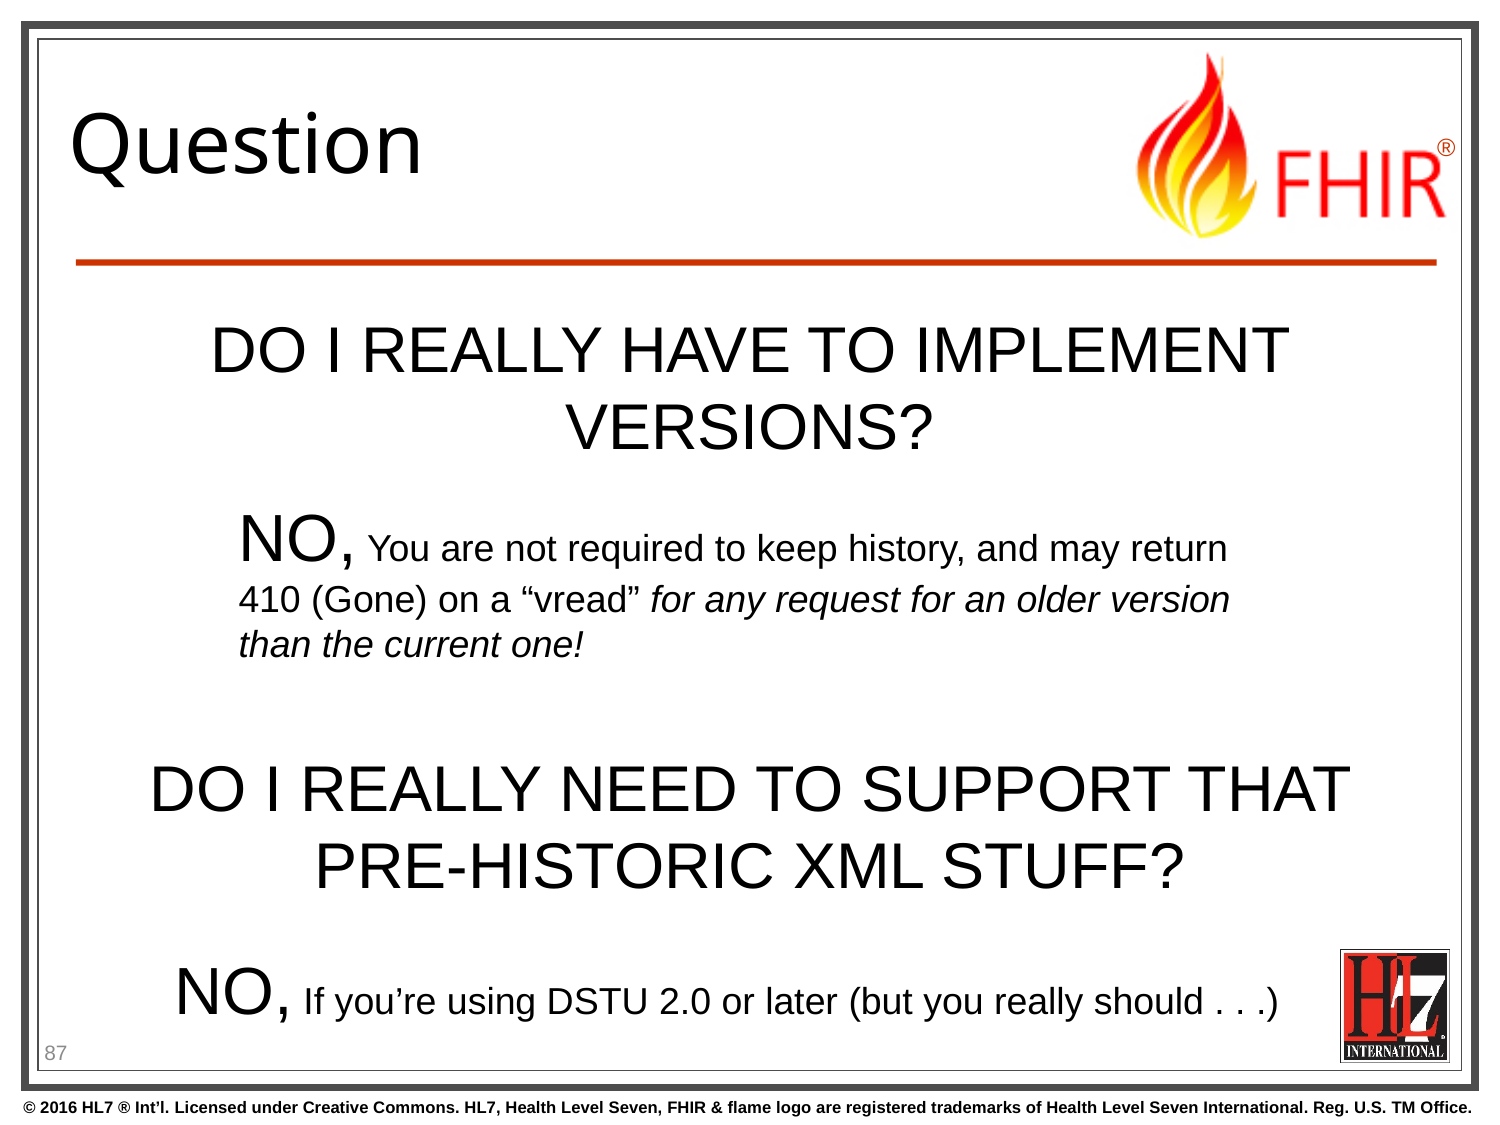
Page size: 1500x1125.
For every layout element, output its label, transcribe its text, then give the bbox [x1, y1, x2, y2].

slide_number 87 [29, 1034, 148, 1071]
text_box NO, If you’re using DSTU 2.0 or later (but you really should . . .) [159, 940, 1317, 1036]
picture [1340, 949, 1450, 1063]
picture [1124, 42, 1458, 249]
text_box NO, You are not required to keep history, and may return 410 (Gone) on a “vread” for any request for an older version than the current one! [223, 487, 1300, 673]
title Question [53, 54, 1128, 244]
list DO I REALLY HAVE TO IMPLEMENT VERSIONS? DO I REALLY NEED TO SUPPORT THAT PRE-HISTORIC XML STUFF? [62, 299, 1438, 1059]
